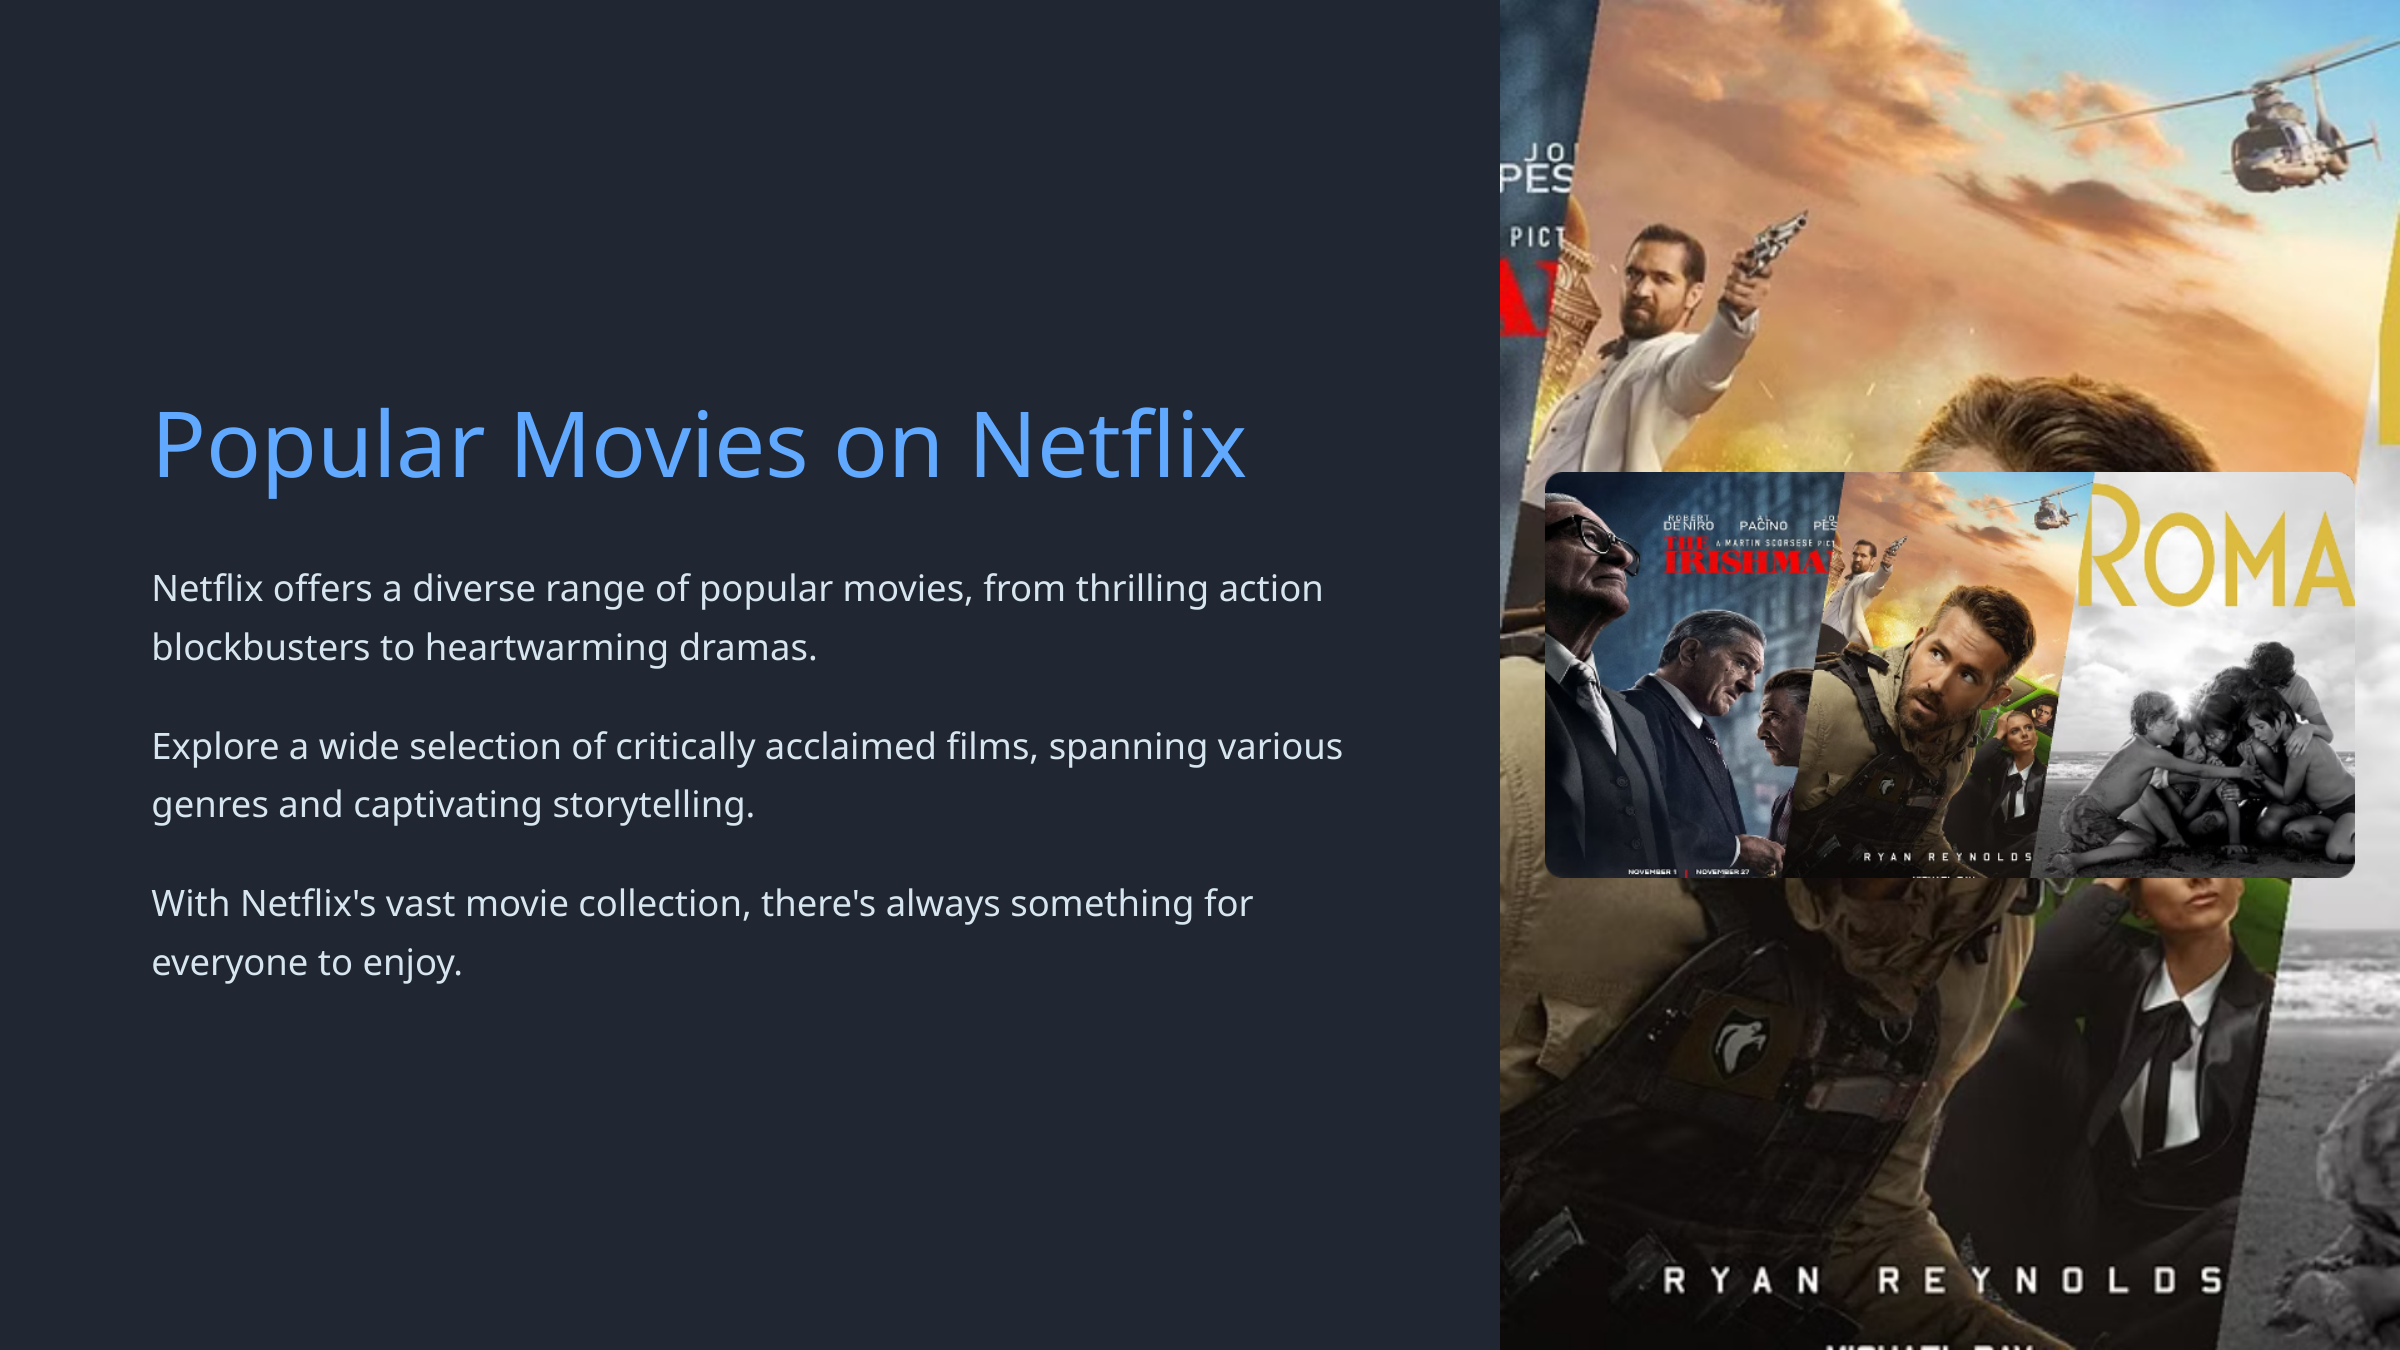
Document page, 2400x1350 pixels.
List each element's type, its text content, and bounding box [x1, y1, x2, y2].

text_box [0, 0, 1499, 1350]
text_box With Netflix's vast movie collection, there's always something for everyone to enjoy. [136, 858, 1364, 976]
text_box Netflix offers a diverse range of popular movies, from thrilling action blockbusters to heartwarming dramas. [136, 543, 1364, 660]
text_box Explore a wide selection of critically acclaimed films, spanning various genres and captivating storytelling. [136, 700, 1364, 818]
text_box Popular Movies on Netflix [136, 374, 1254, 489]
picture [1499, 0, 2400, 1350]
